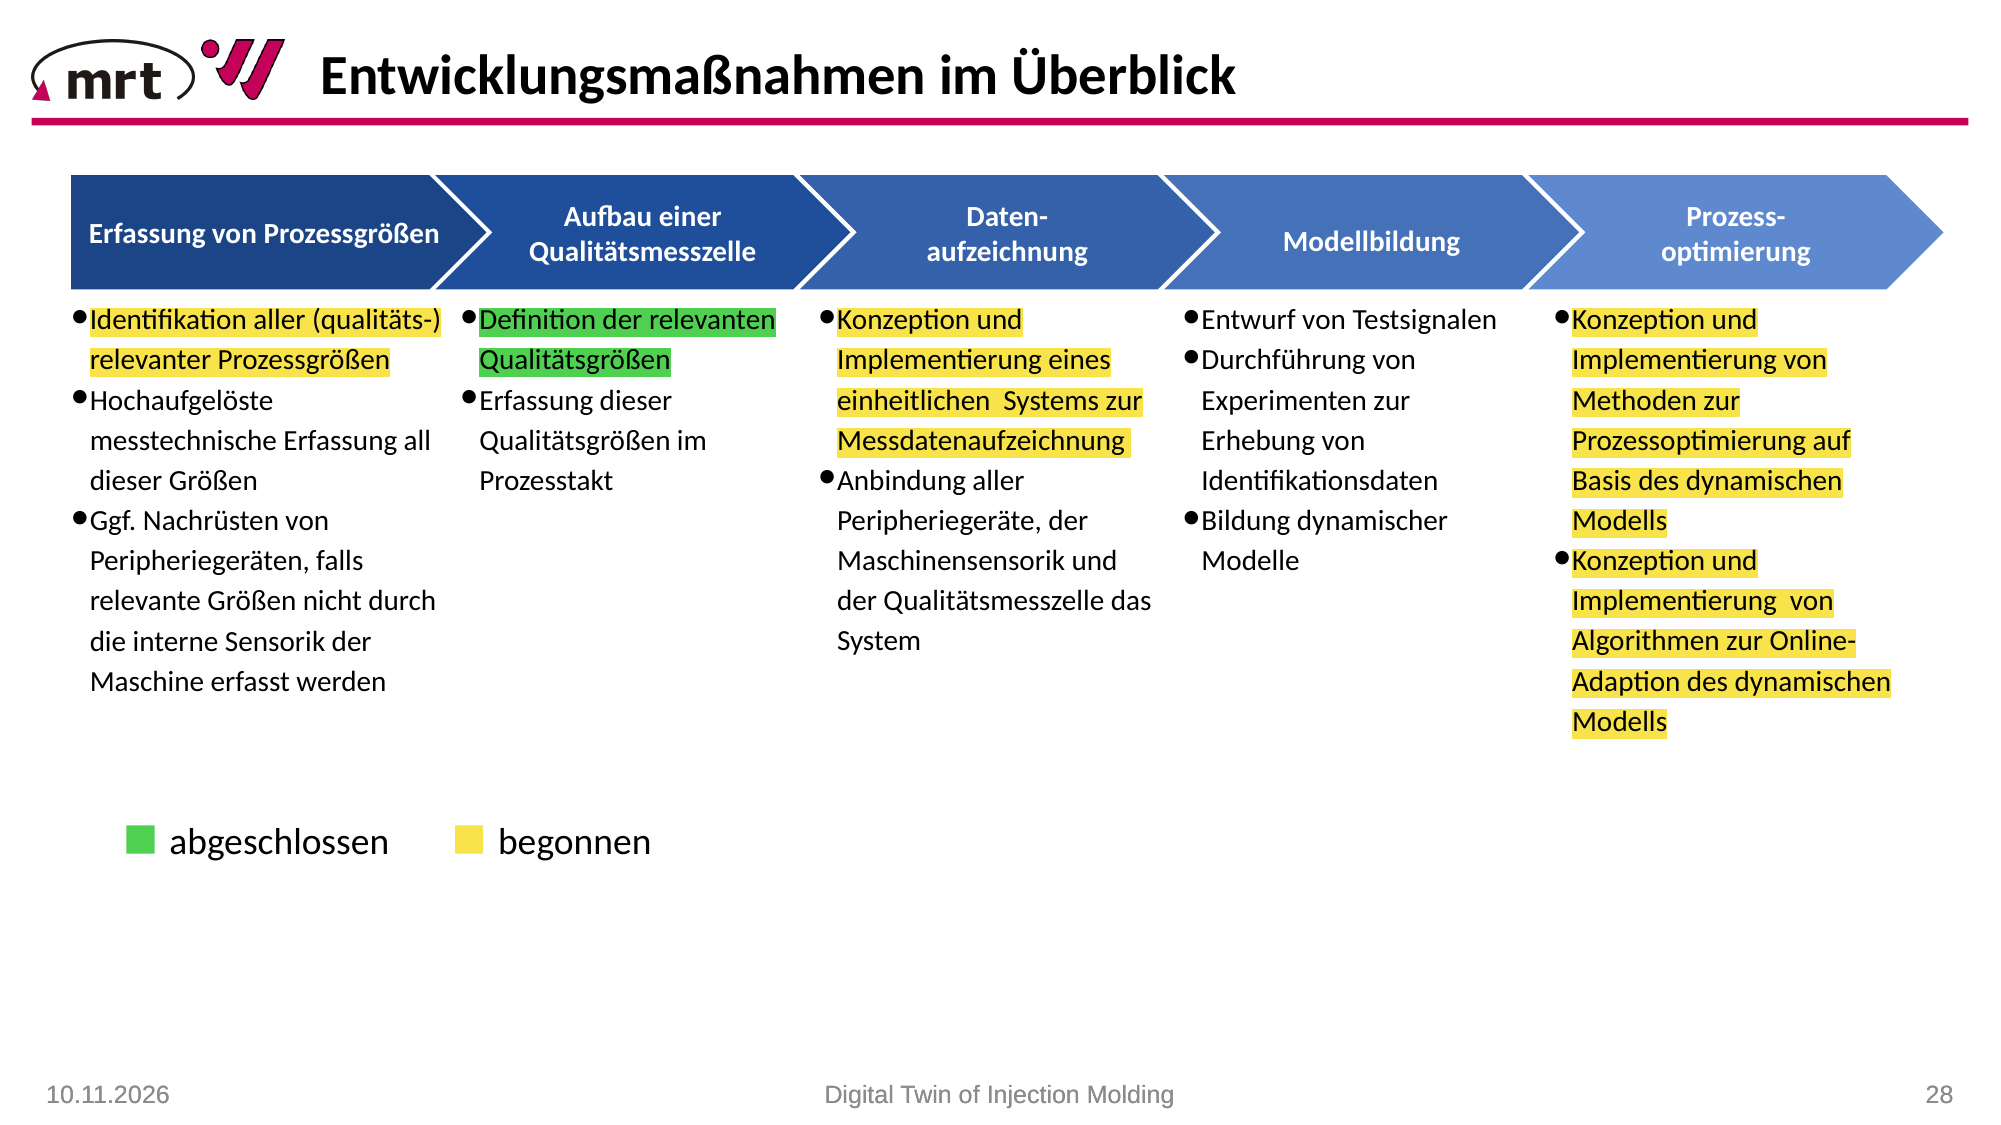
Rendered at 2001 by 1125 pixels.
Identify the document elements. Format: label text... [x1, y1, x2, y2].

text_box [453, 823, 483, 856]
text_box [124, 823, 154, 856]
text_box Entwurf von Testsignalen Durchführung von Experimenten zur Erhebung von Identifikationsdaten Bildung dynamischer Modelle [1182, 280, 1528, 710]
text_box Aufbau einer Qualitätsmesszelle [435, 175, 851, 290]
text_box Prozess- optimierung [1528, 175, 1944, 290]
text_box abgeschlossen [154, 809, 428, 869]
text_box Erfassung von Prozessgrößen [71, 175, 487, 280]
text_box Identifikation aller (qualitäts-) relevanter Prozessgrößen Hochaufgelöste messtechnische Erfassung all dieser Größen Ggf. Nachrüsten von Peripheriegeräten, falls relevante Größen nicht durch die interne Sensorik der Maschine erfasst werden [70, 280, 454, 712]
text_box Modellbildung [1164, 175, 1580, 290]
text_box Konzeption und Implementierung eines einheitlichen Systems zur Messdatenaufzeichnung Anbindung aller Peripheriegeräte, der Maschinensensorik und der Qualitätsmesszelle das System [818, 280, 1158, 630]
slide_number 28 [1649, 1064, 1969, 1124]
picture [31, 39, 195, 101]
picture [201, 39, 285, 100]
text_box Konzeption und Implementierung von Methoden zur Prozessoptimierung auf Basis des dynamischen Modells Konzeption und Implementierung von Algorithmen zur Online- Adaption des dynamischen Modells [1553, 280, 1899, 643]
footer Digital Twin of Injection Molding [362, 1064, 1638, 1124]
text_box Daten- aufzeichnung [799, 175, 1215, 290]
text_box Entwicklungsmaßnahmen im Überblick [305, 31, 1969, 114]
text_box Definition der relevanten Qualitätsgrößen Erfassung dieser Qualitätsgrößen im Prozesstakt [460, 280, 794, 710]
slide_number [31, 1064, 351, 1124]
text_box begonnen [483, 809, 756, 869]
